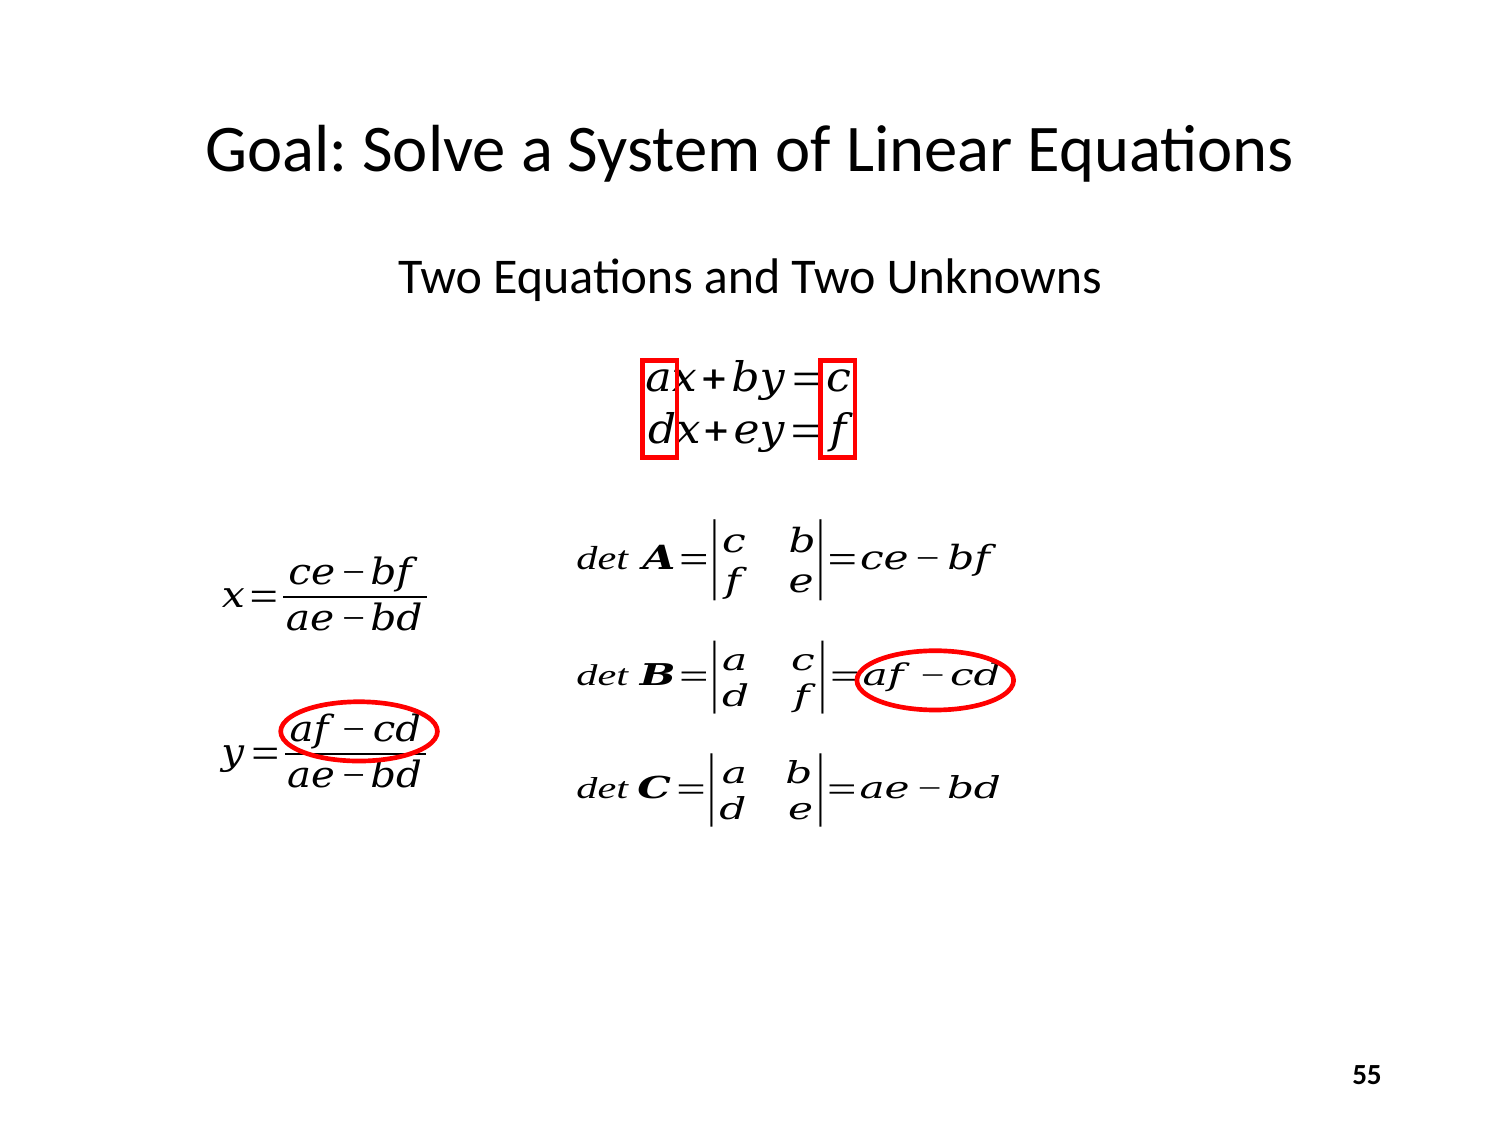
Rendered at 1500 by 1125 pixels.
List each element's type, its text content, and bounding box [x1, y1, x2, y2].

text_box [642, 360, 678, 459]
text_box Two Equations and Two Unknowns [346, 236, 1154, 311]
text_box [645, 356, 855, 453]
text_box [219, 552, 429, 797]
text_box [820, 360, 856, 459]
slide_number 55 [1059, 1042, 1397, 1103]
title Goal: Solve a System of Linear Equations [103, 59, 1397, 241]
text_box [429, 716, 439, 747]
text_box [855, 649, 1015, 712]
